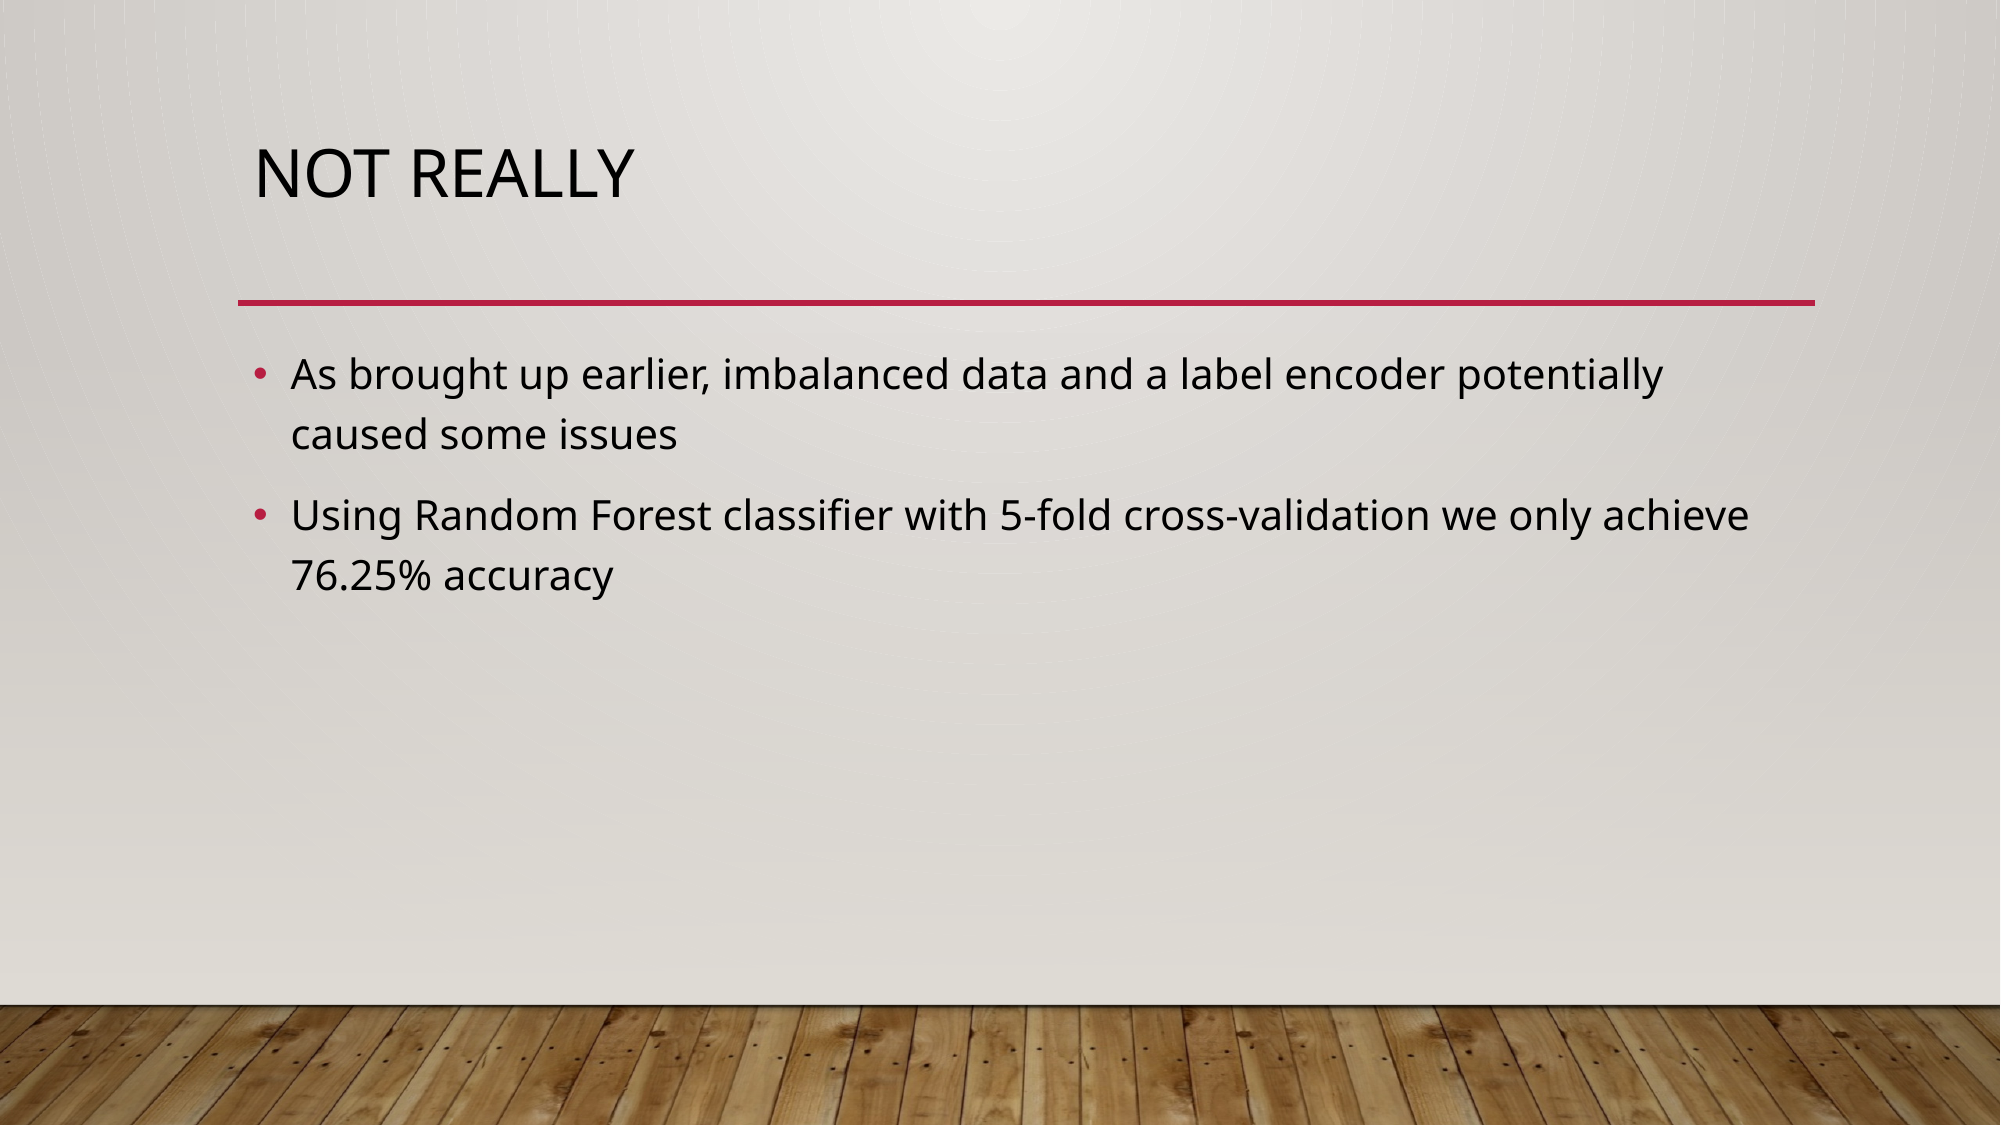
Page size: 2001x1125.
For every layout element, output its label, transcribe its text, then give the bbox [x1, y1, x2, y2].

picture [0, 1005, 2000, 1125]
title not really [238, 131, 1814, 305]
list As brought up earlier, imbalanced data and a label encoder potentially caused some issues Using Random Forest classifier with 5-fold cross-validation we only achieve 76.25% accuracy [238, 330, 1814, 897]
